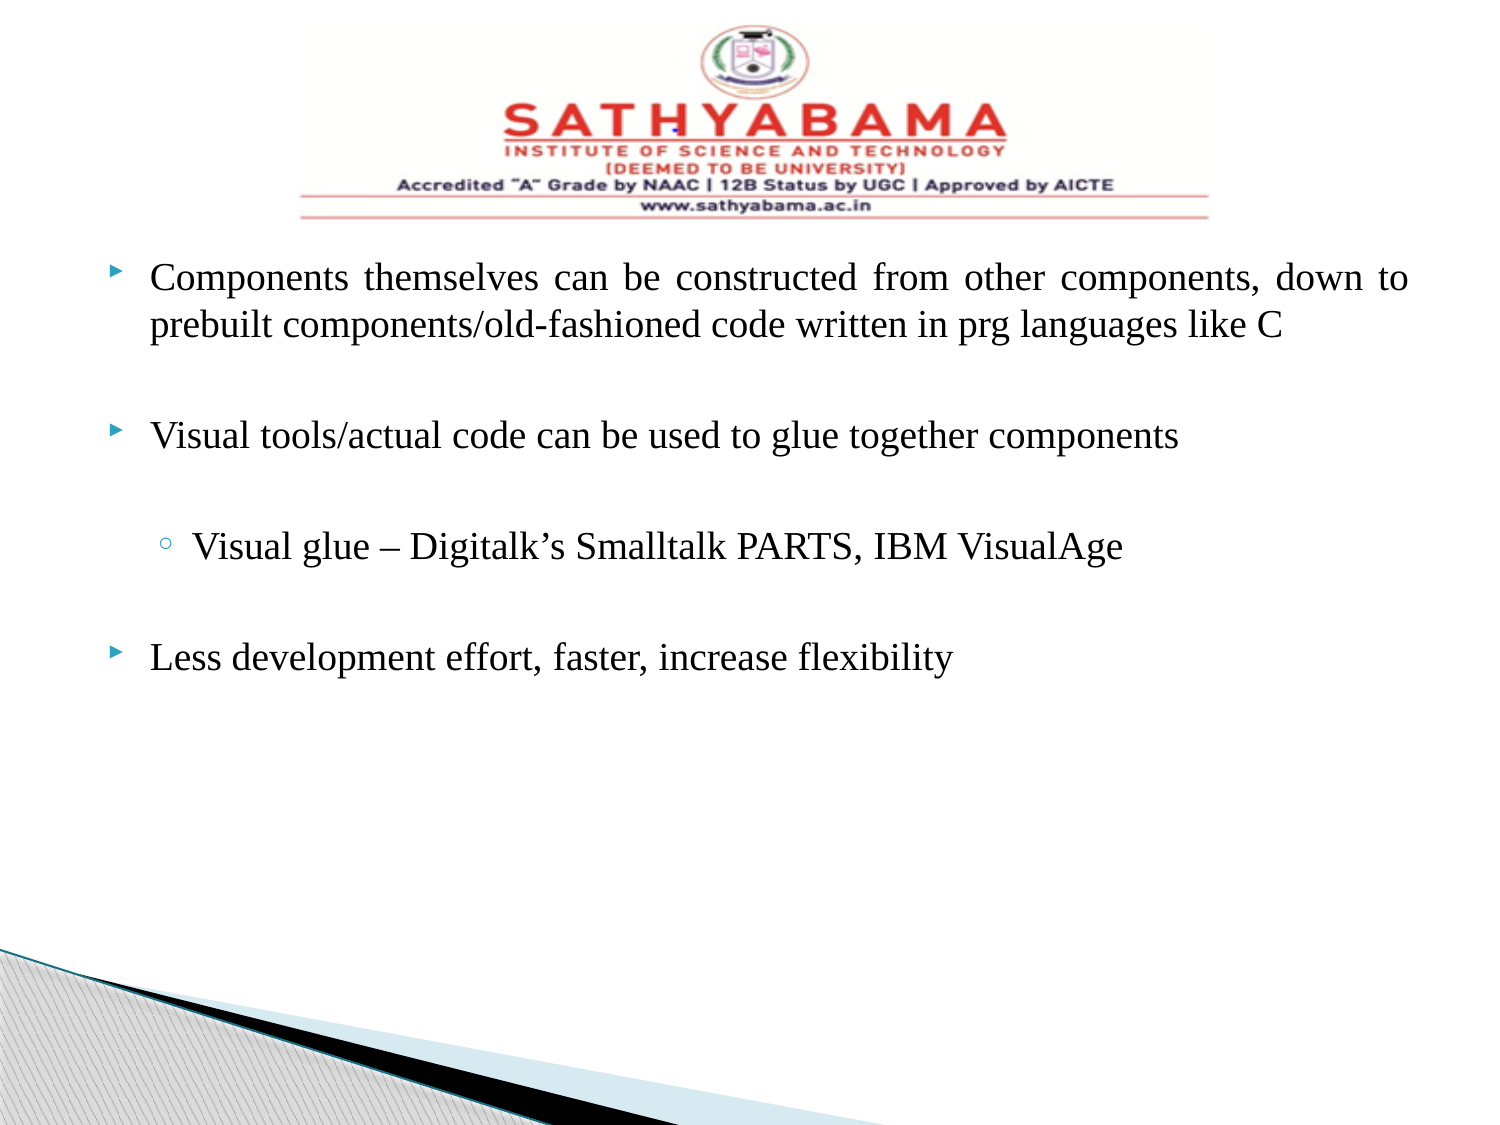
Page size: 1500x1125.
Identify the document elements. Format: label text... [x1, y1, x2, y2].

picture [262, 24, 1263, 238]
list Components themselves can be constructed from other components, down to prebuilt components/old-fashioned code written in prg languages like C Visual tools/actual code can be used to glue together components Visual glue – Digitalk’s Smalltalk PARTS, IBM VisualAge Less development effort, faster, increase flexibility [75, 243, 1425, 986]
